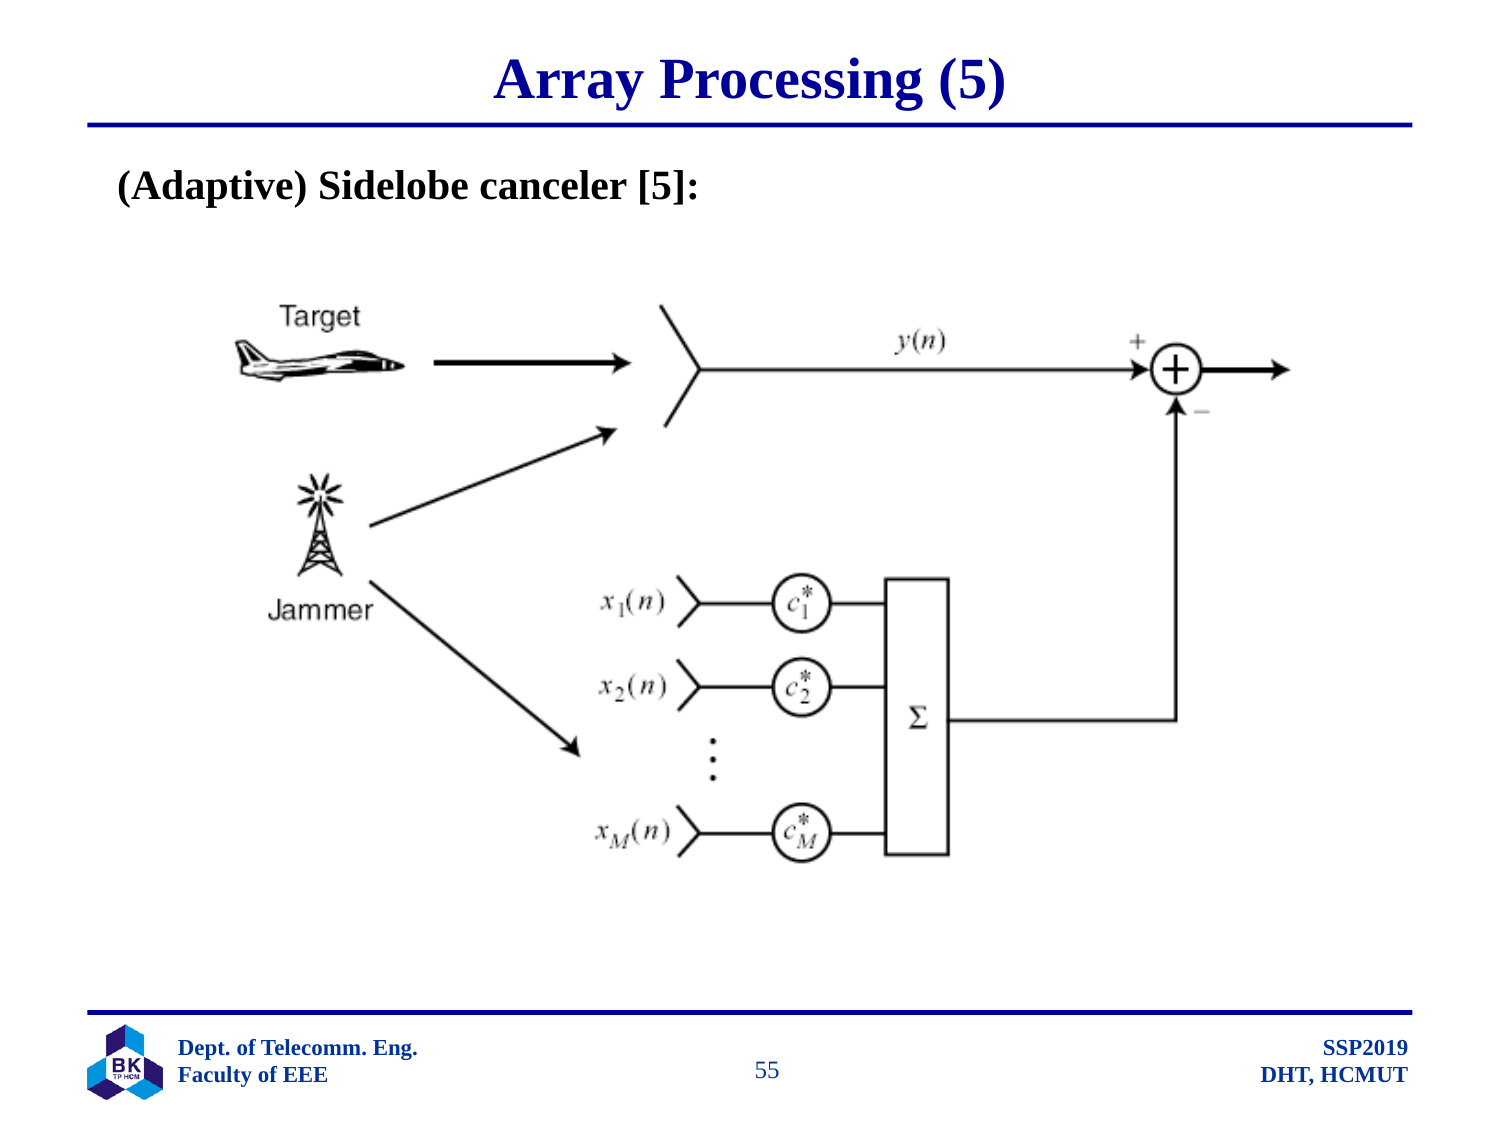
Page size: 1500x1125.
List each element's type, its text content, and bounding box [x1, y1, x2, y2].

slide_number 55 [424, 1037, 976, 1101]
title Array Processing (5) [0, 37, 1500, 113]
text_box (Adaptive) Sidelobe canceler [5]: [102, 149, 726, 215]
picture [87, 1024, 163, 1100]
picture [212, 287, 1323, 883]
